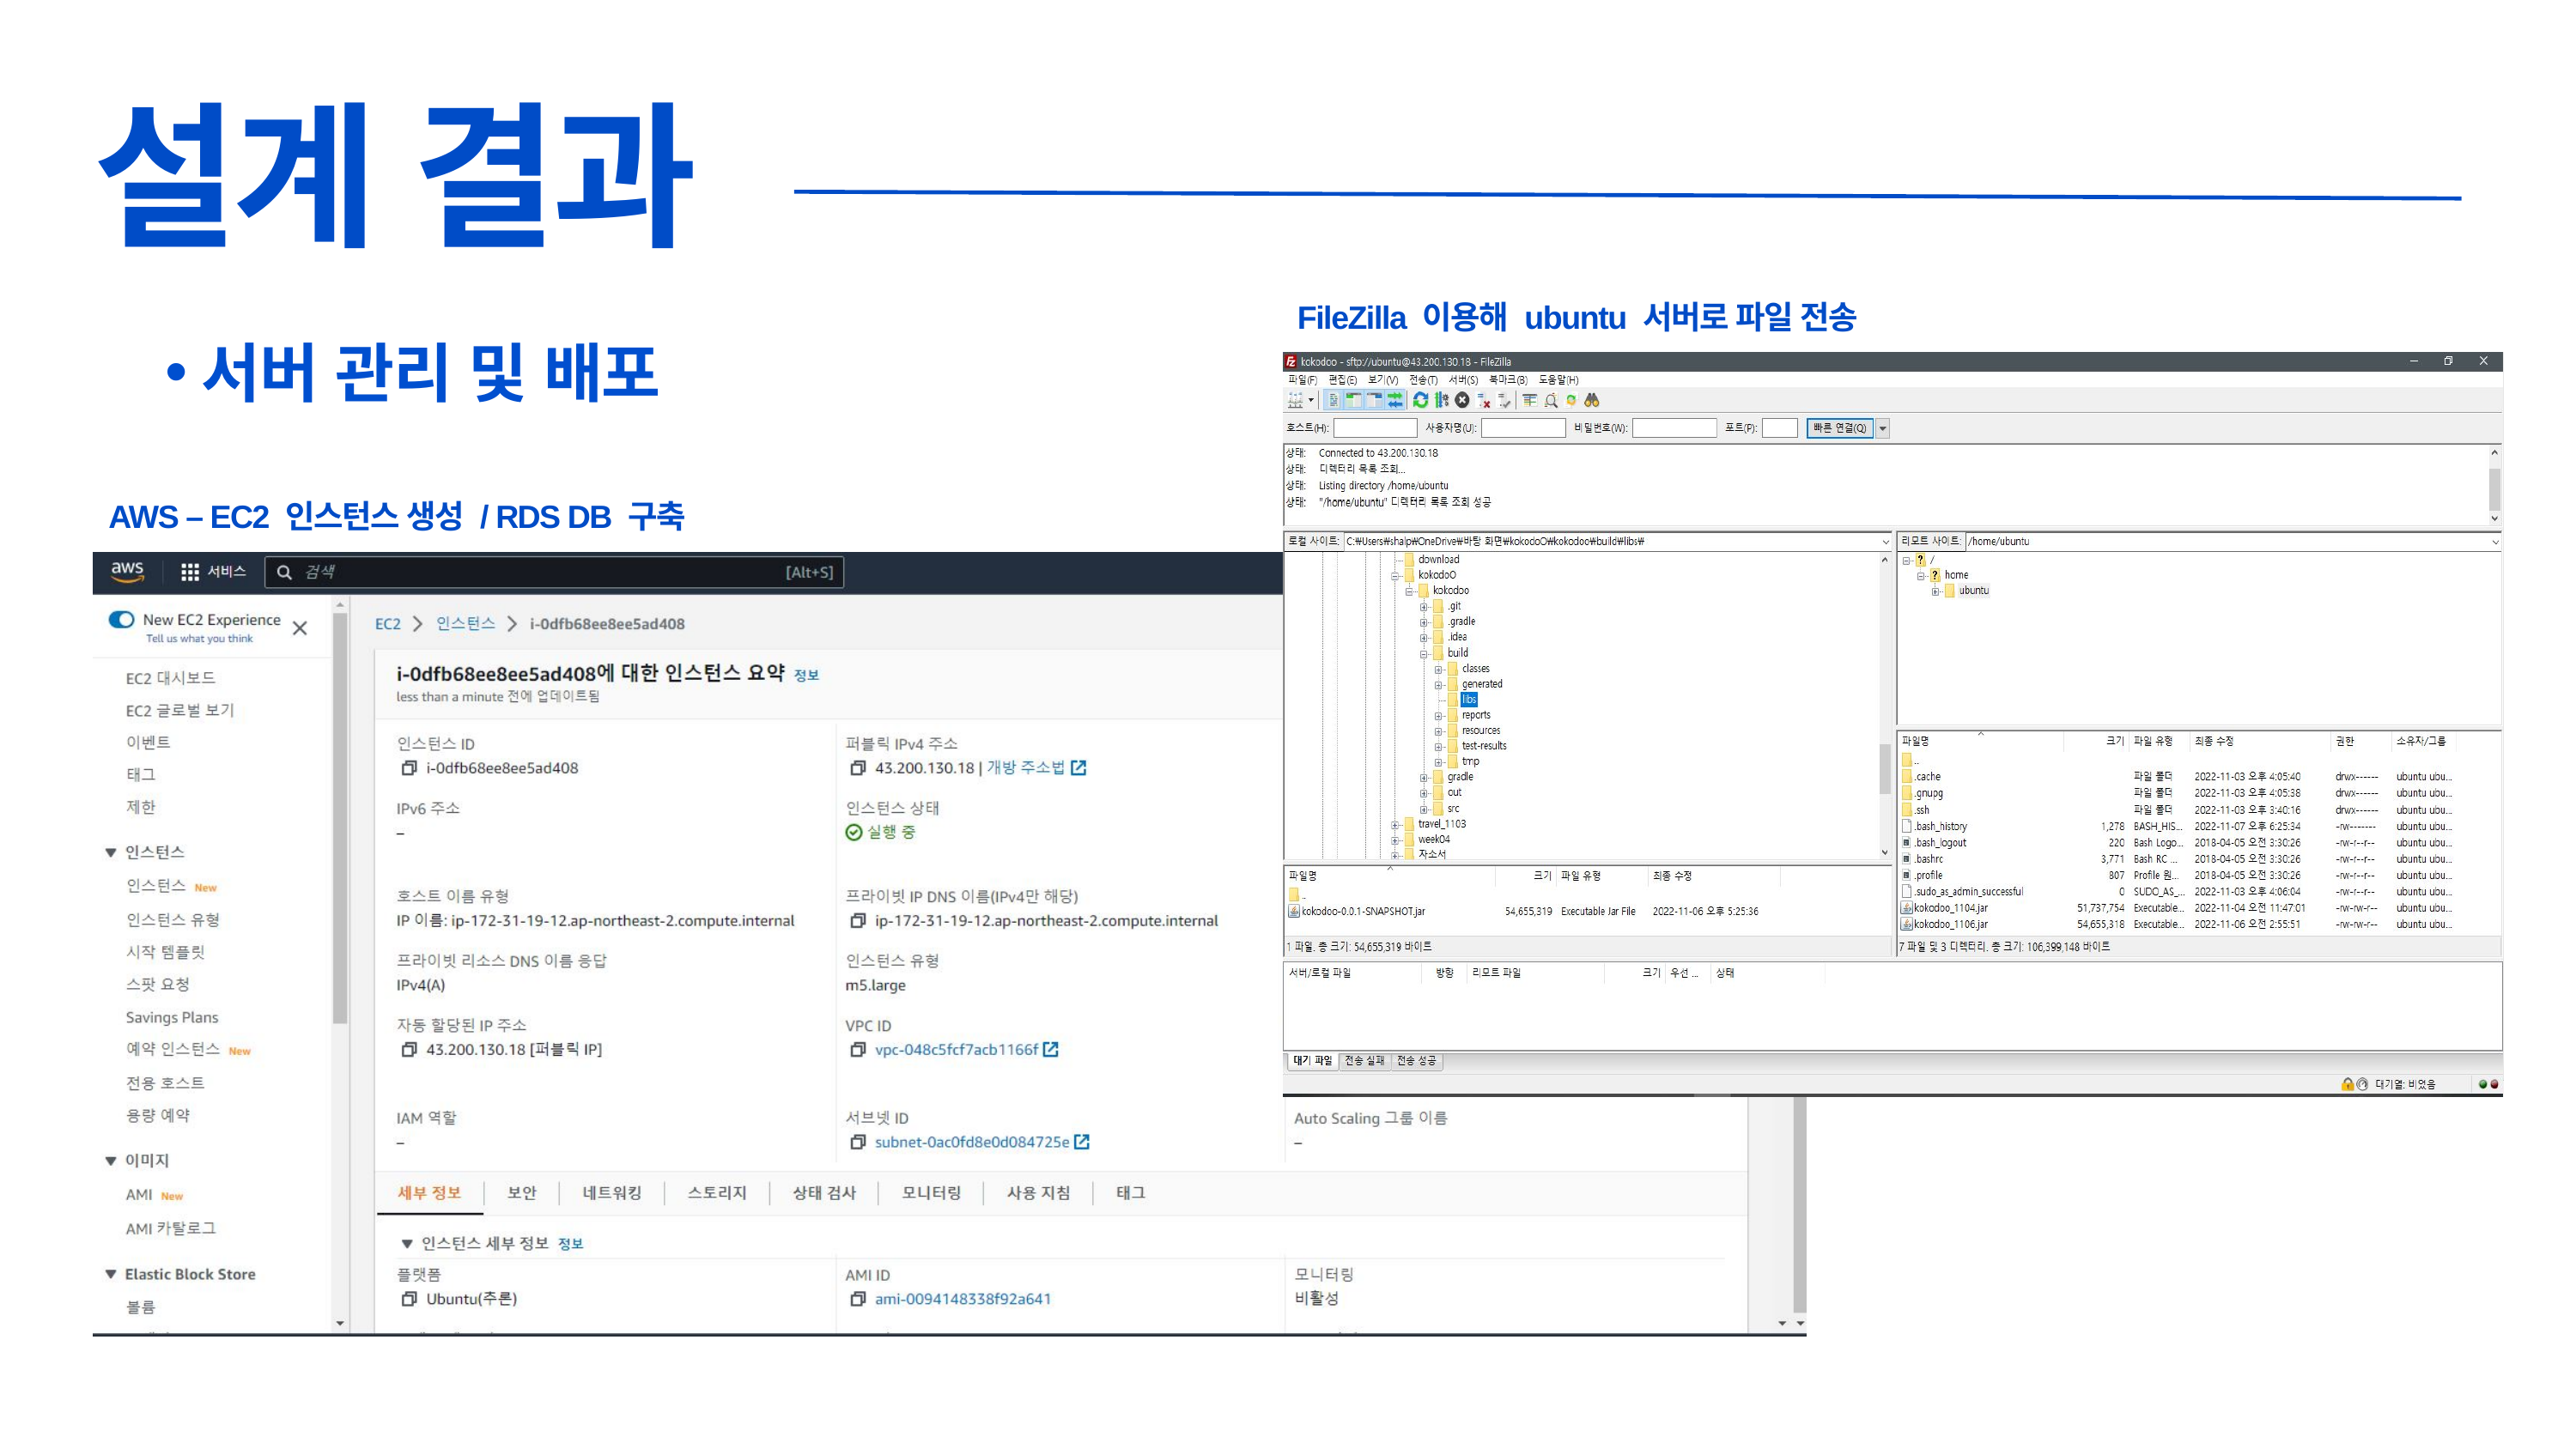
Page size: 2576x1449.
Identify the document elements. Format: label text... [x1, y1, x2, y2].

text_box AWS – EC2 인스턴스 생성 / RDS DB 구축 [21, 475, 773, 536]
picture [93, 351, 2504, 1337]
text_box FileZilla 이용해 ubuntu 서버로 파일 전송 [1202, 275, 1953, 336]
text_box 설계 결과 [93, 132, 1486, 266]
text_box 서버 관리 및 배포 [128, 334, 978, 410]
